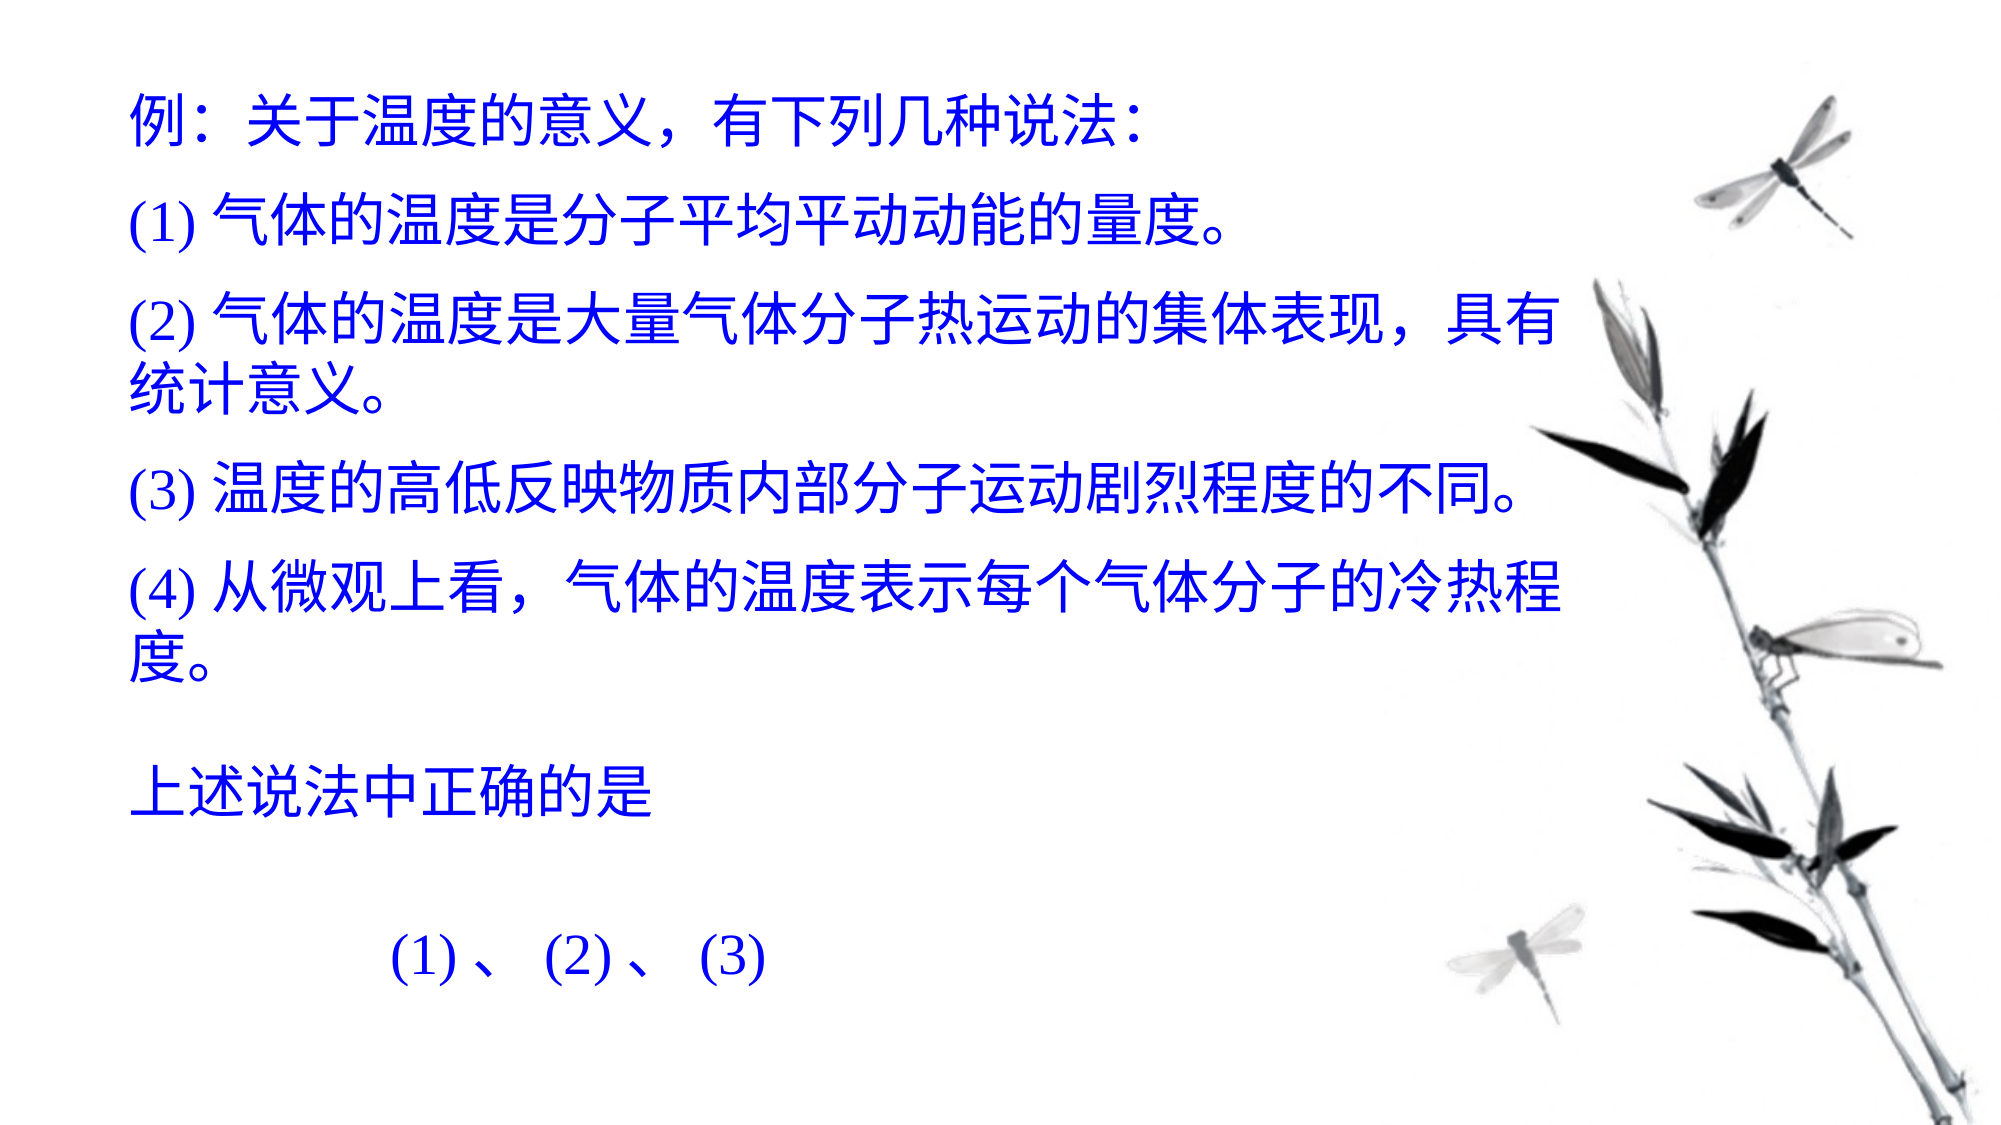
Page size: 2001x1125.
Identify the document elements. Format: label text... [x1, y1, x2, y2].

text_box (1)、(2)、(3) [375, 909, 1234, 994]
picture [1376, 61, 2000, 1125]
text_box 上述说法中正确的是 [114, 748, 788, 833]
text_box 例：关于温度的意义，有下列几种说法： (1)气体的温度是分子平均平动动能的量度。 (2)气体的温度是大量气体分子热运动的集体表现，具有统计意义。 (3)温度的高低反映物质内部分子运动剧烈程度的不同。 (4)从微观上看，气体的温度表示每个气体分子的冷热程度。 [114, 76, 1579, 698]
